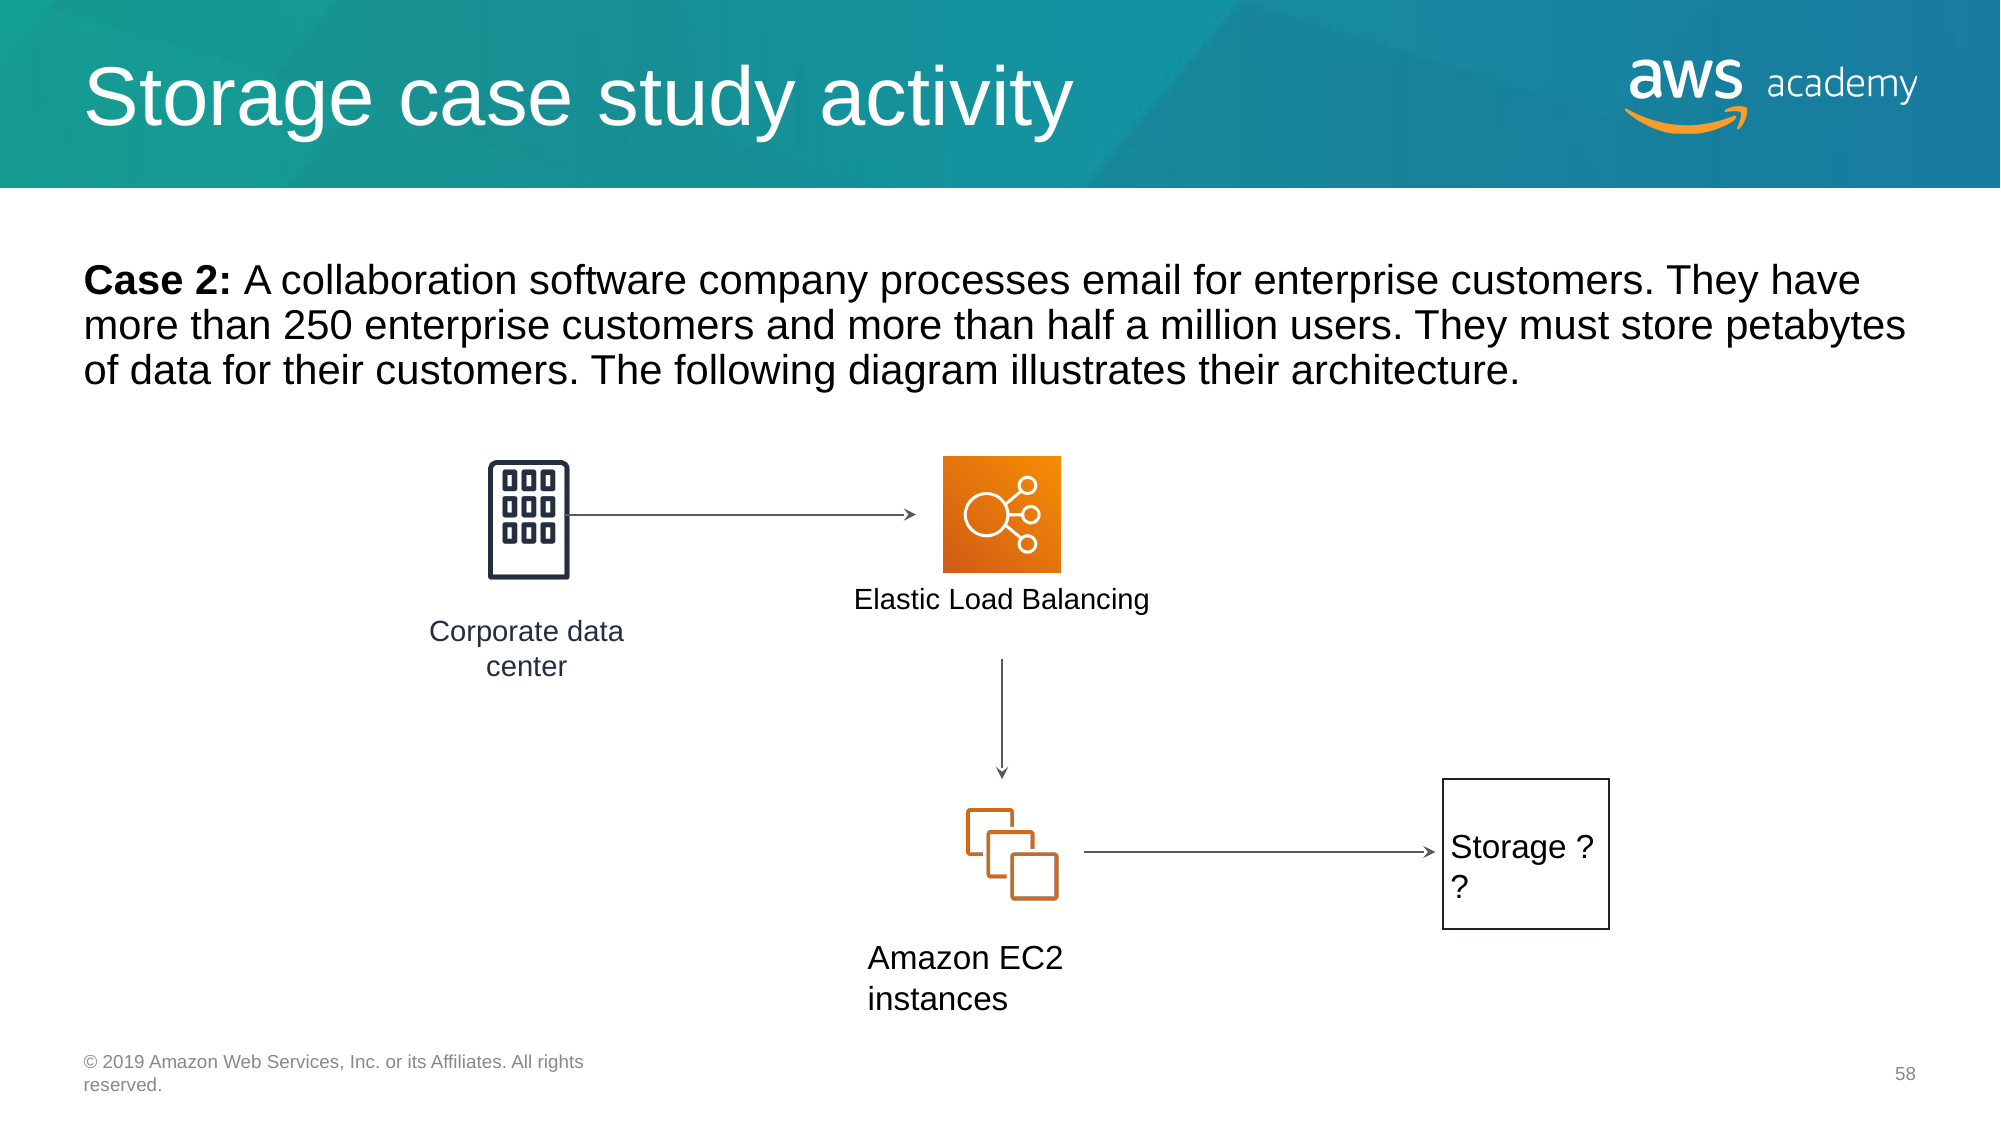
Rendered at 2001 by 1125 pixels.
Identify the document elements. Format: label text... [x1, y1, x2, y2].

title Storage case study activity [68, 59, 1551, 138]
slide_number ‹#› [1481, 1042, 1932, 1103]
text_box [381, 455, 1618, 985]
footer © 2019 Amazon Web Services, Inc. or its Affiliates. All rights reserved. [68, 1042, 682, 1103]
list Case 2: A collaboration software company processes email for enterprise customers. They have more than 250 enterprise customers and more than half a million users. They must store petabytes of data for their customers. The following diagram illustrates their architecture. [68, 250, 1932, 1014]
picture [0, 0, 2000, 188]
